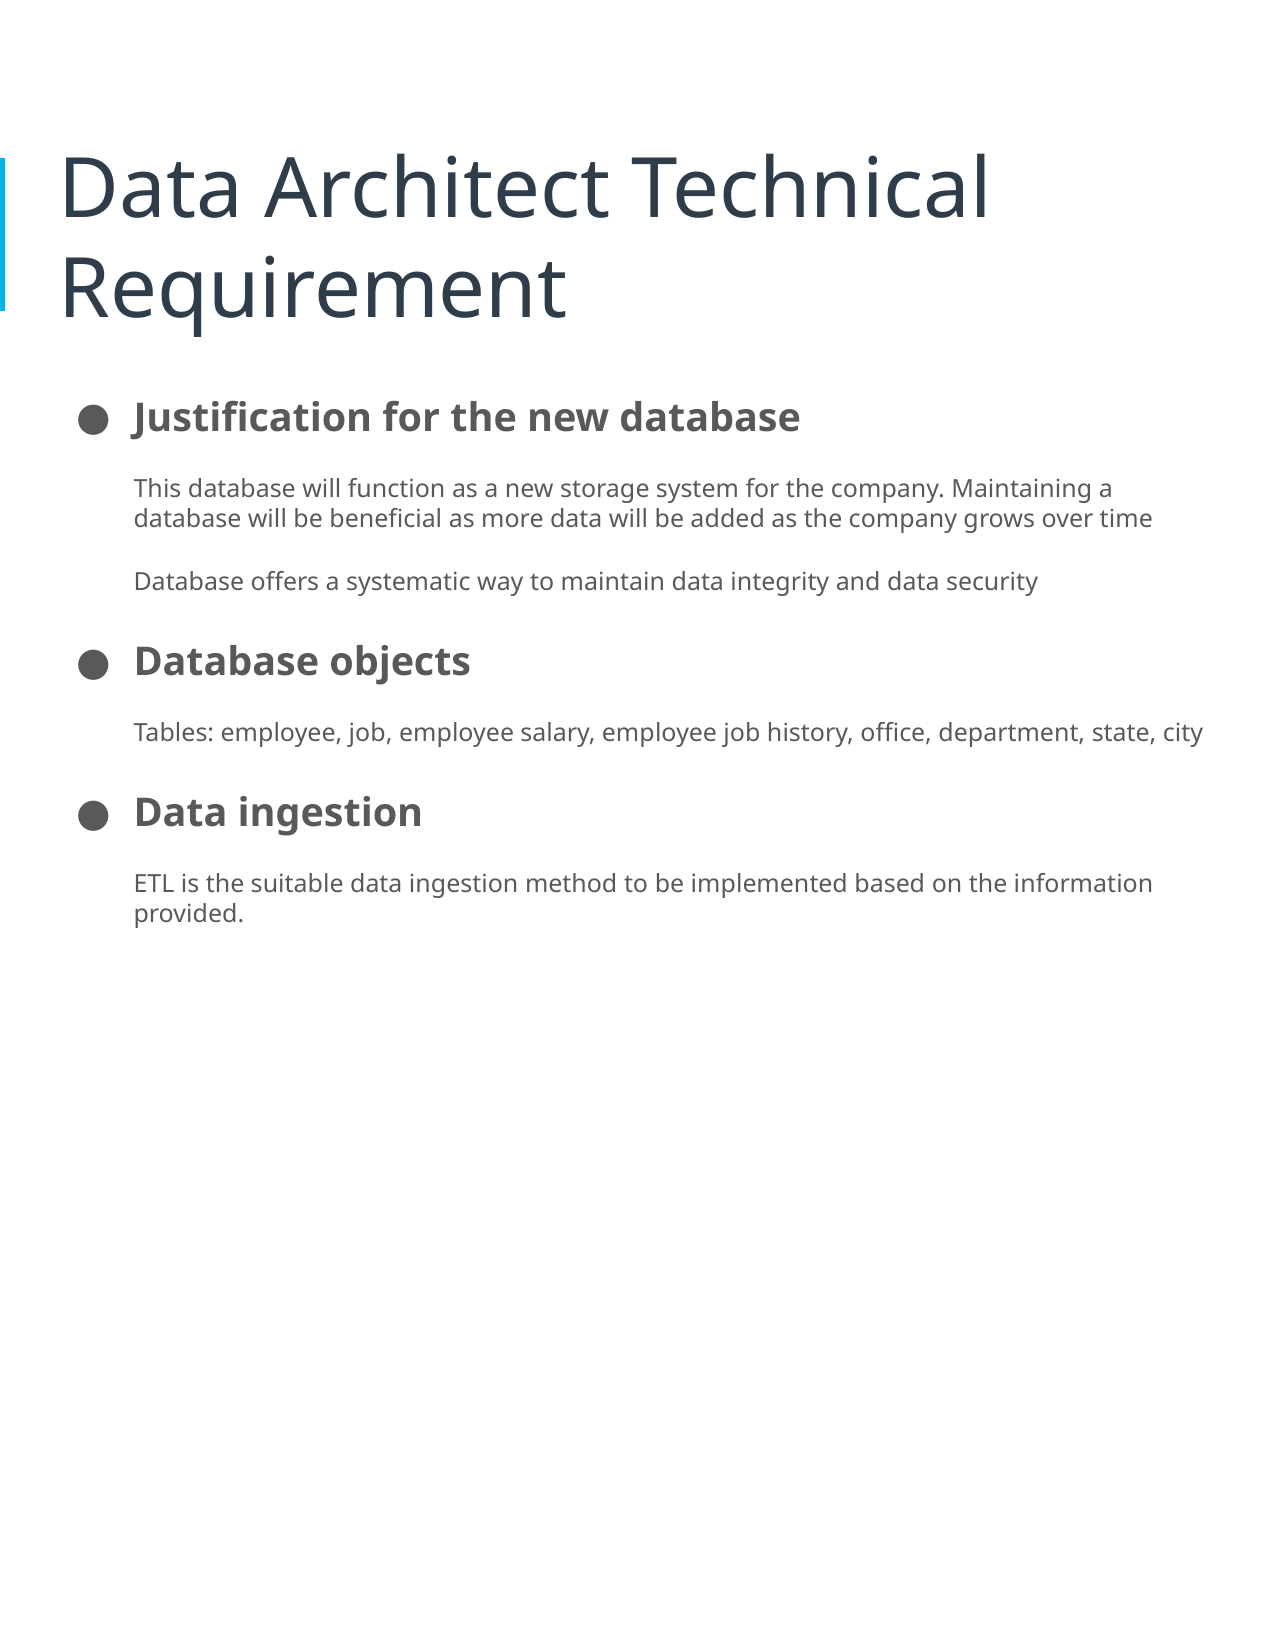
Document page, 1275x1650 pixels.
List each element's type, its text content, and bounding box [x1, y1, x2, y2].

title Data Architect Technical Requirement [43, 142, 1232, 327]
list Justification for the new database This database will function as a new storage system for the company. Maintaining a database will be beneficial as more data will be added as the company grows over time Database offers a systematic way to maintain data integrity and data security Database objects Tables: employee, job, employee salary, employee job history, office, department, state, city Data ingestion ETL is the suitable data ingestion method to be implemented based on the information provided. [43, 369, 1232, 1639]
